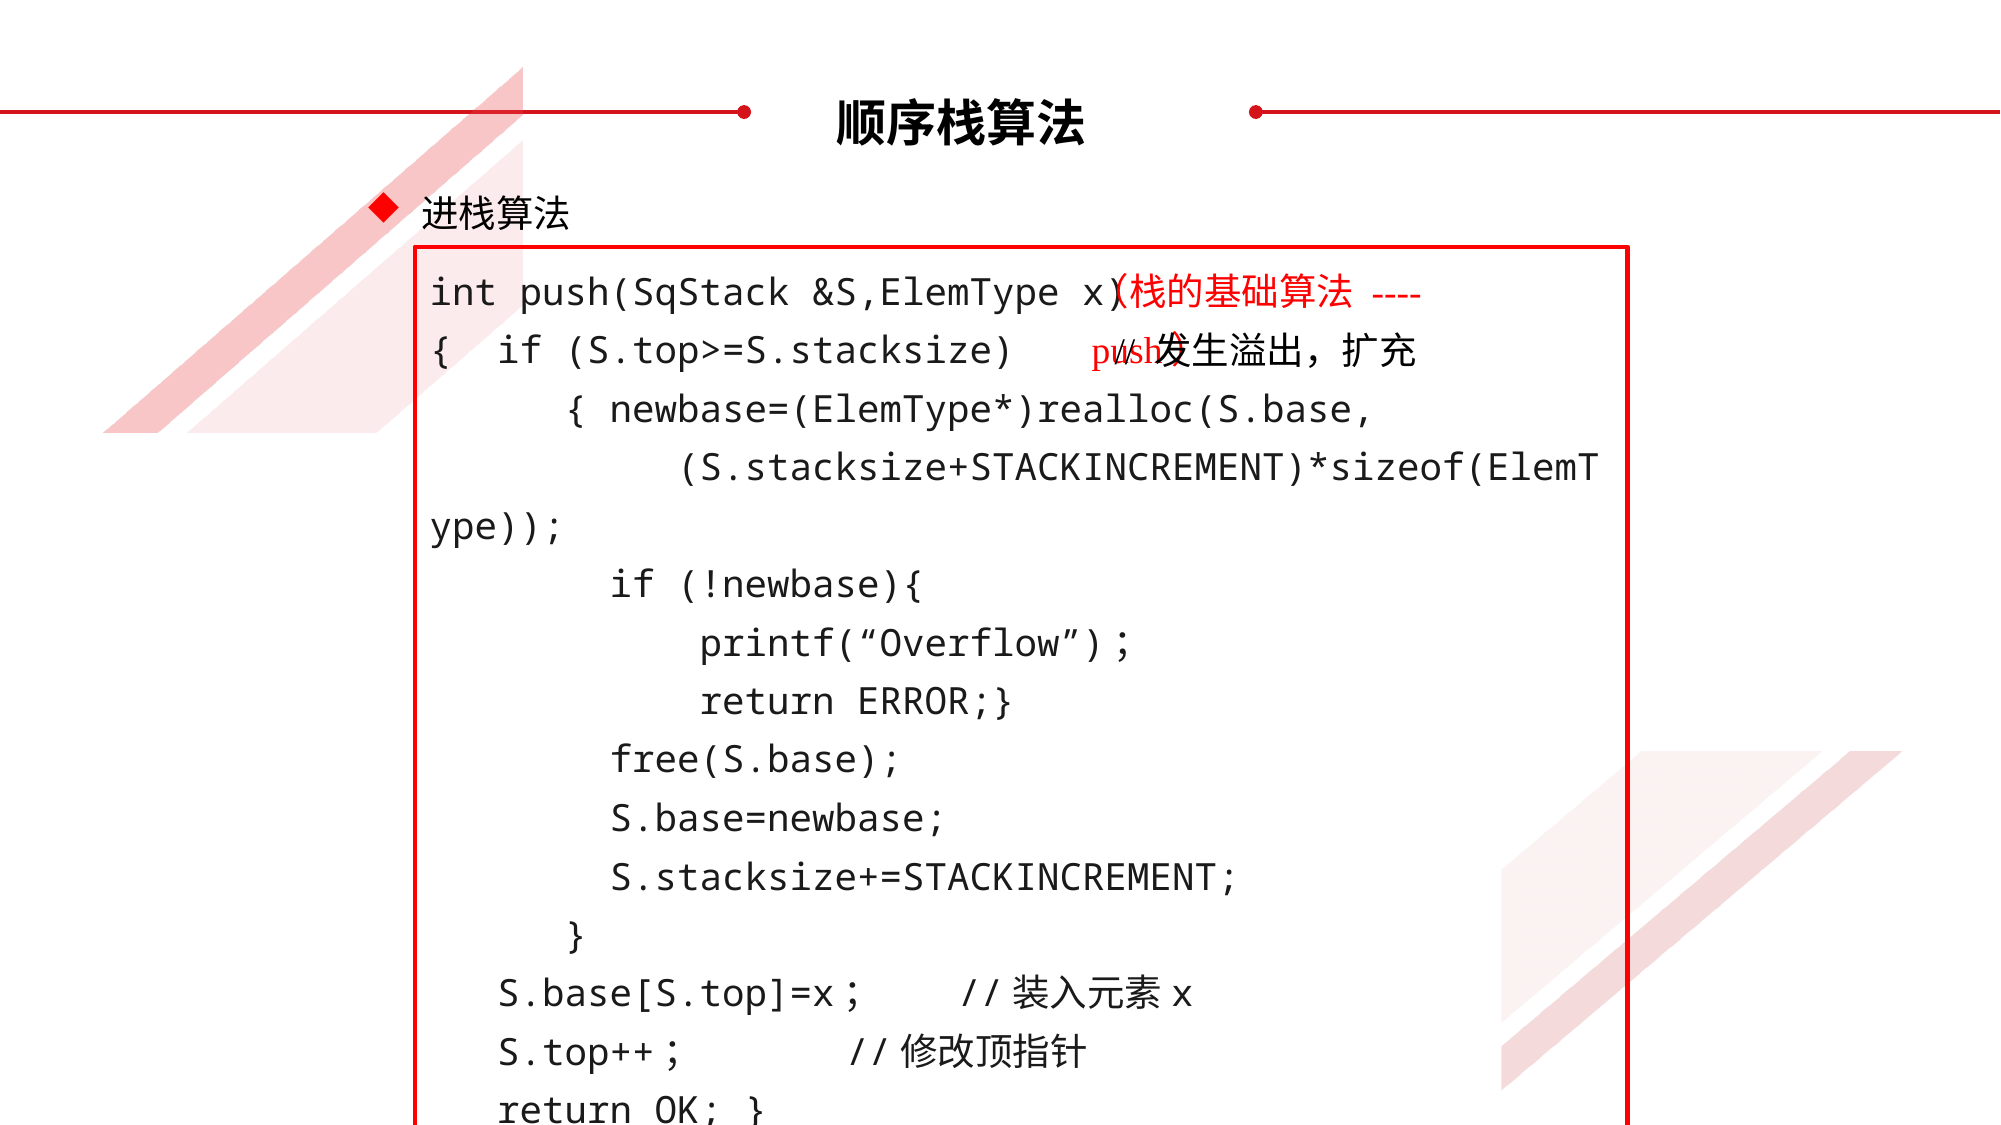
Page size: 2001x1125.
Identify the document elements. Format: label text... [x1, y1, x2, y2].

picture [0, 0, 523, 478]
picture [1563, 688, 1938, 1125]
text_box 进栈算法 [478, 169, 2000, 243]
text_box // 发生溢出，扩充 [1080, 306, 1542, 380]
text_box 顺序栈算法 [821, 66, 1162, 159]
text_box （栈的基础算法 ---- push） [1076, 246, 1538, 379]
text_box int push(SqStack &S,ElemType x) { if (S.top>=S.stacksize) { newbase=(ElemType*)realloc(S.base, (S.stacksize+STACKINCREMENT)*sizeof(ElemType)); if (!newbase){ printf(“Overflow”)； return ERROR;} free(S.base); S.base=newbase; S.stacksize+=STACKINCREMENT; } S.base[S.top]=x； //装入元素x S.top++； //修改顶指针 return OK; } [414, 246, 1628, 1125]
